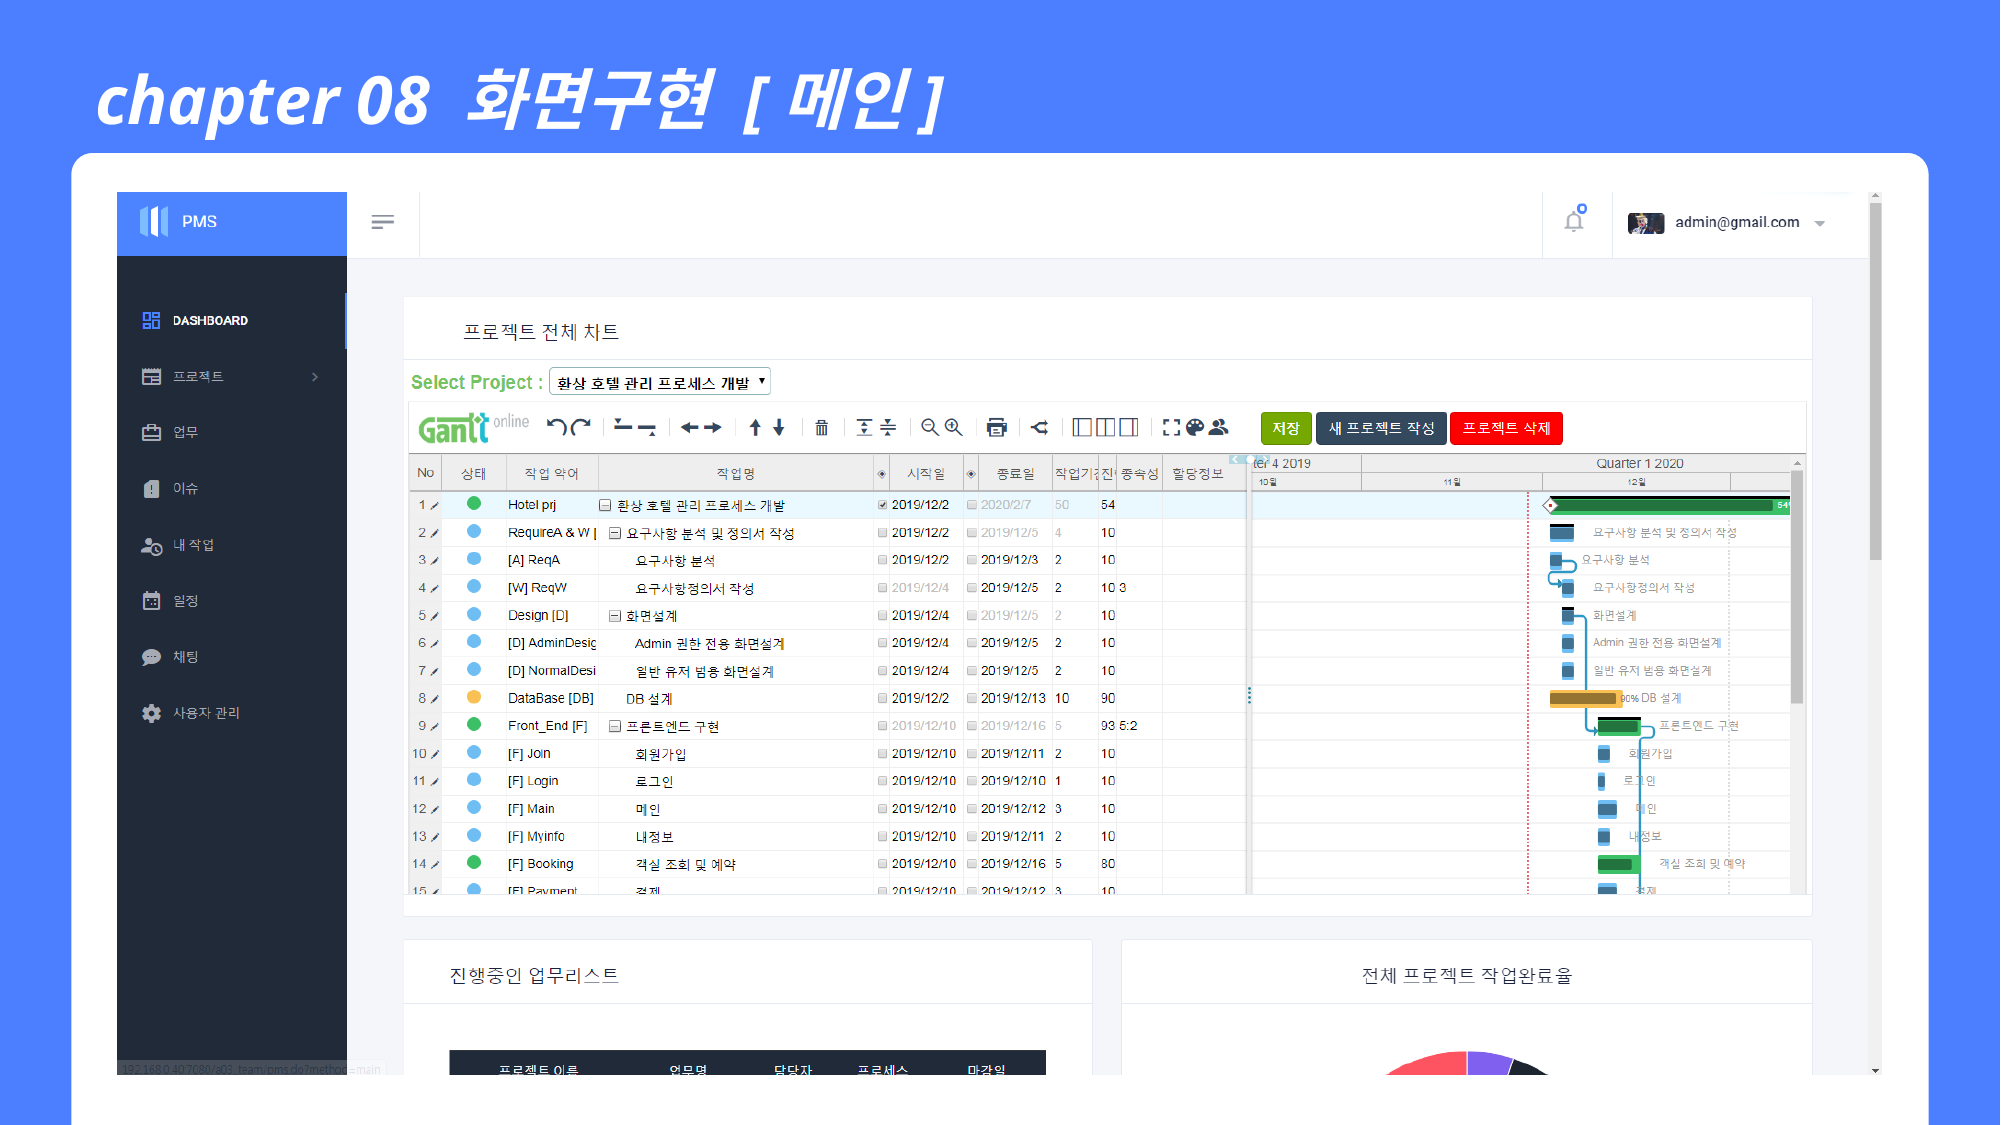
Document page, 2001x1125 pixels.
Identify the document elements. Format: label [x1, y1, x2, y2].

text_box [0, 0, 2000, 1125]
picture [117, 192, 1882, 1075]
